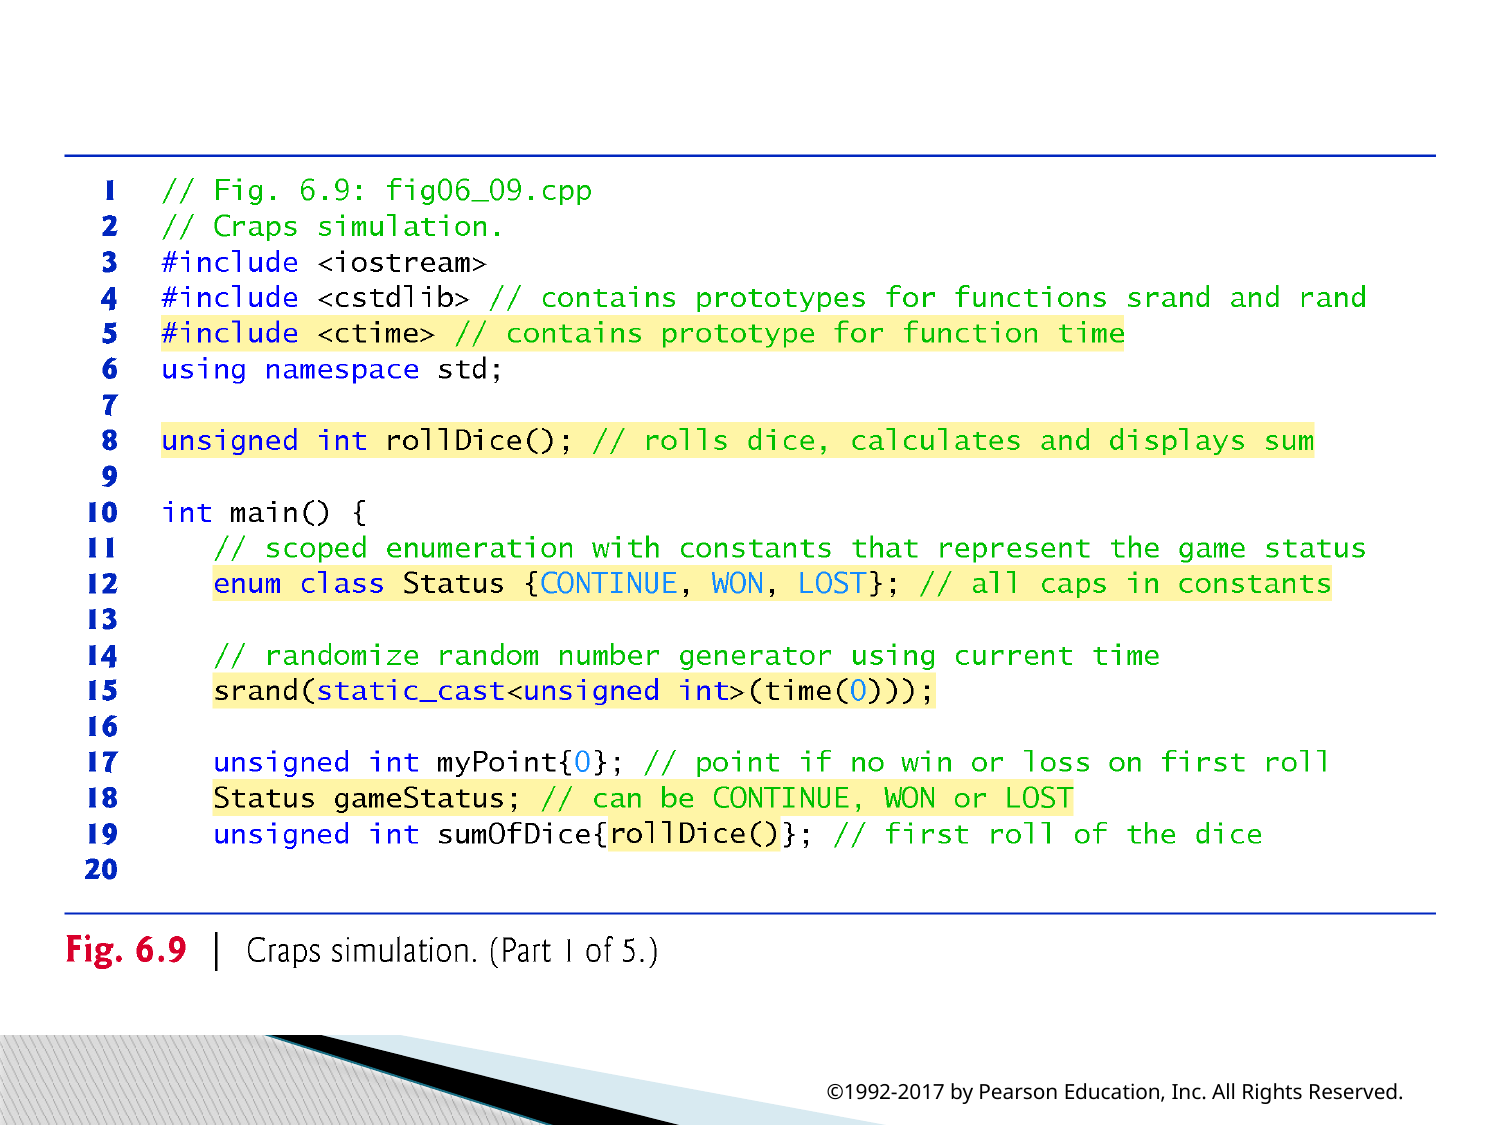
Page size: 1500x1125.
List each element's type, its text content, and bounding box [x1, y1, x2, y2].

picture [0, 90, 1500, 1035]
footer ©1992-2017 by Pearson Education, Inc. All Rights Reserved. [650, 1051, 1419, 1112]
